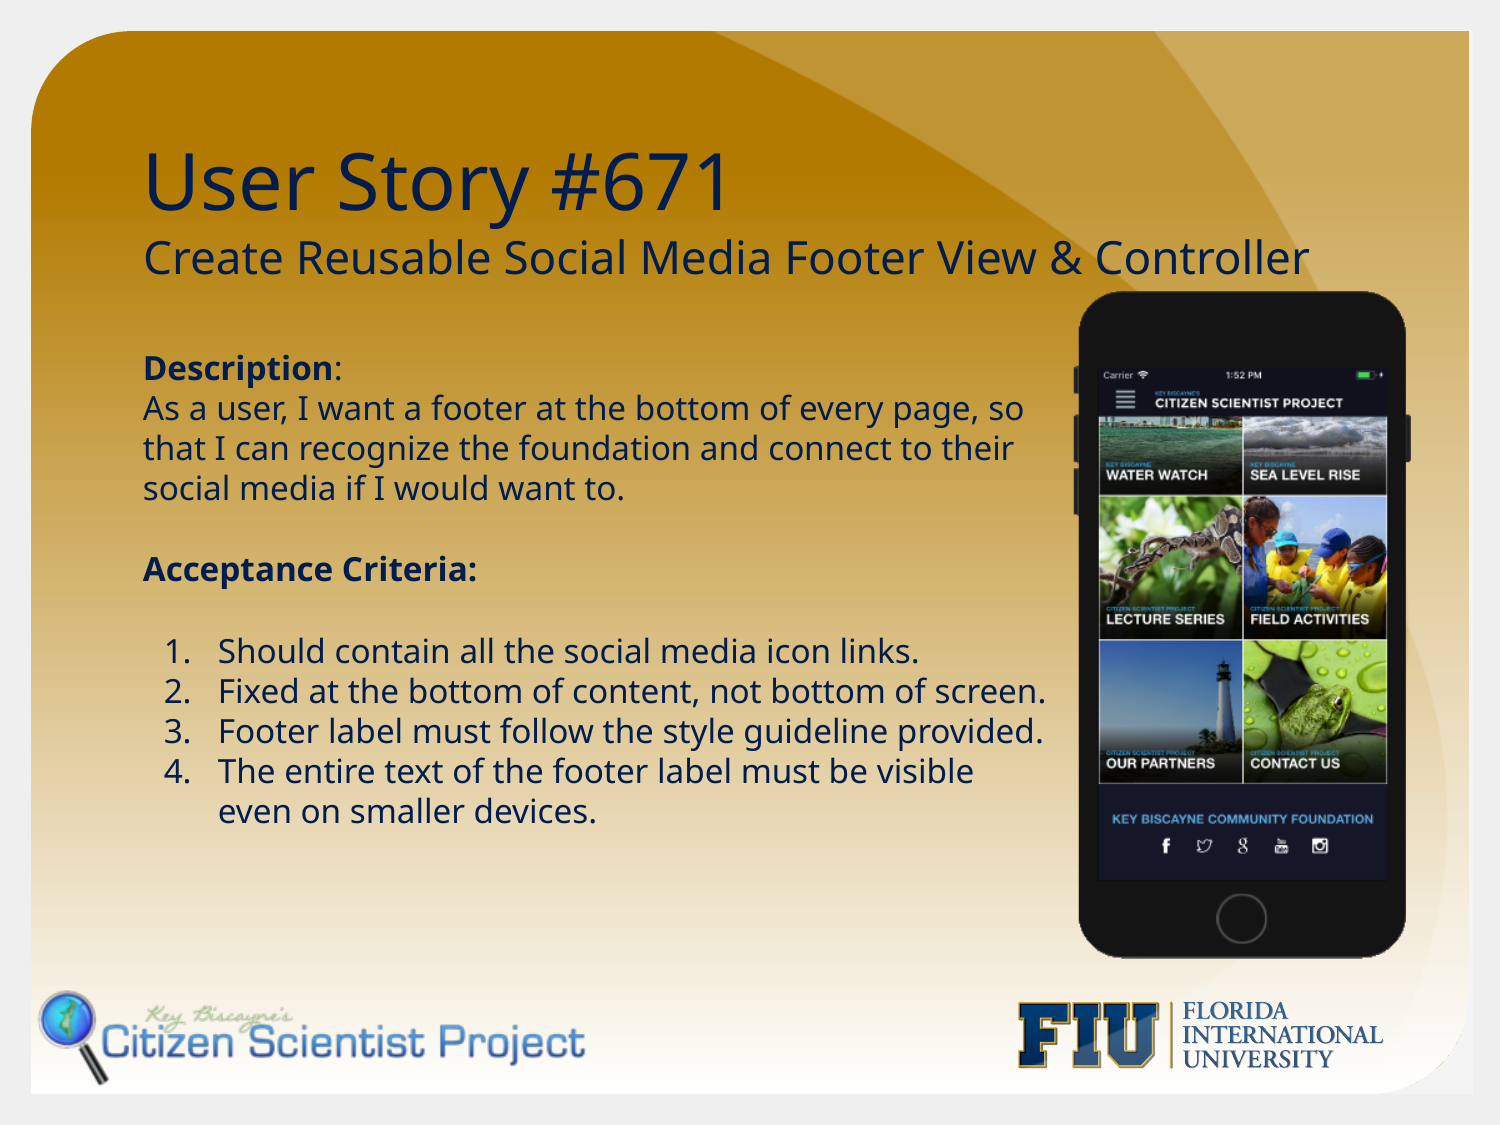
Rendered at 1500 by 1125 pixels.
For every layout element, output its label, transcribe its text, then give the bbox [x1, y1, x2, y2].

list Description: As a user, I want a footer at the bottom of every page, so that I can recognize the foundation and connect to their social media if I would want to. Acceptance Criteria: Should contain all the social media icon links. Fixed at the bottom of content, not bottom of screen. Footer label must follow the style guideline provided. The entire text of the footer label must be visible even on smaller devices. [127, 319, 1065, 1025]
title Create Reusable Social Media Footer View & Controller [128, 205, 1372, 291]
title User Story #671 [127, 111, 1372, 234]
picture [24, 30, 1473, 1094]
